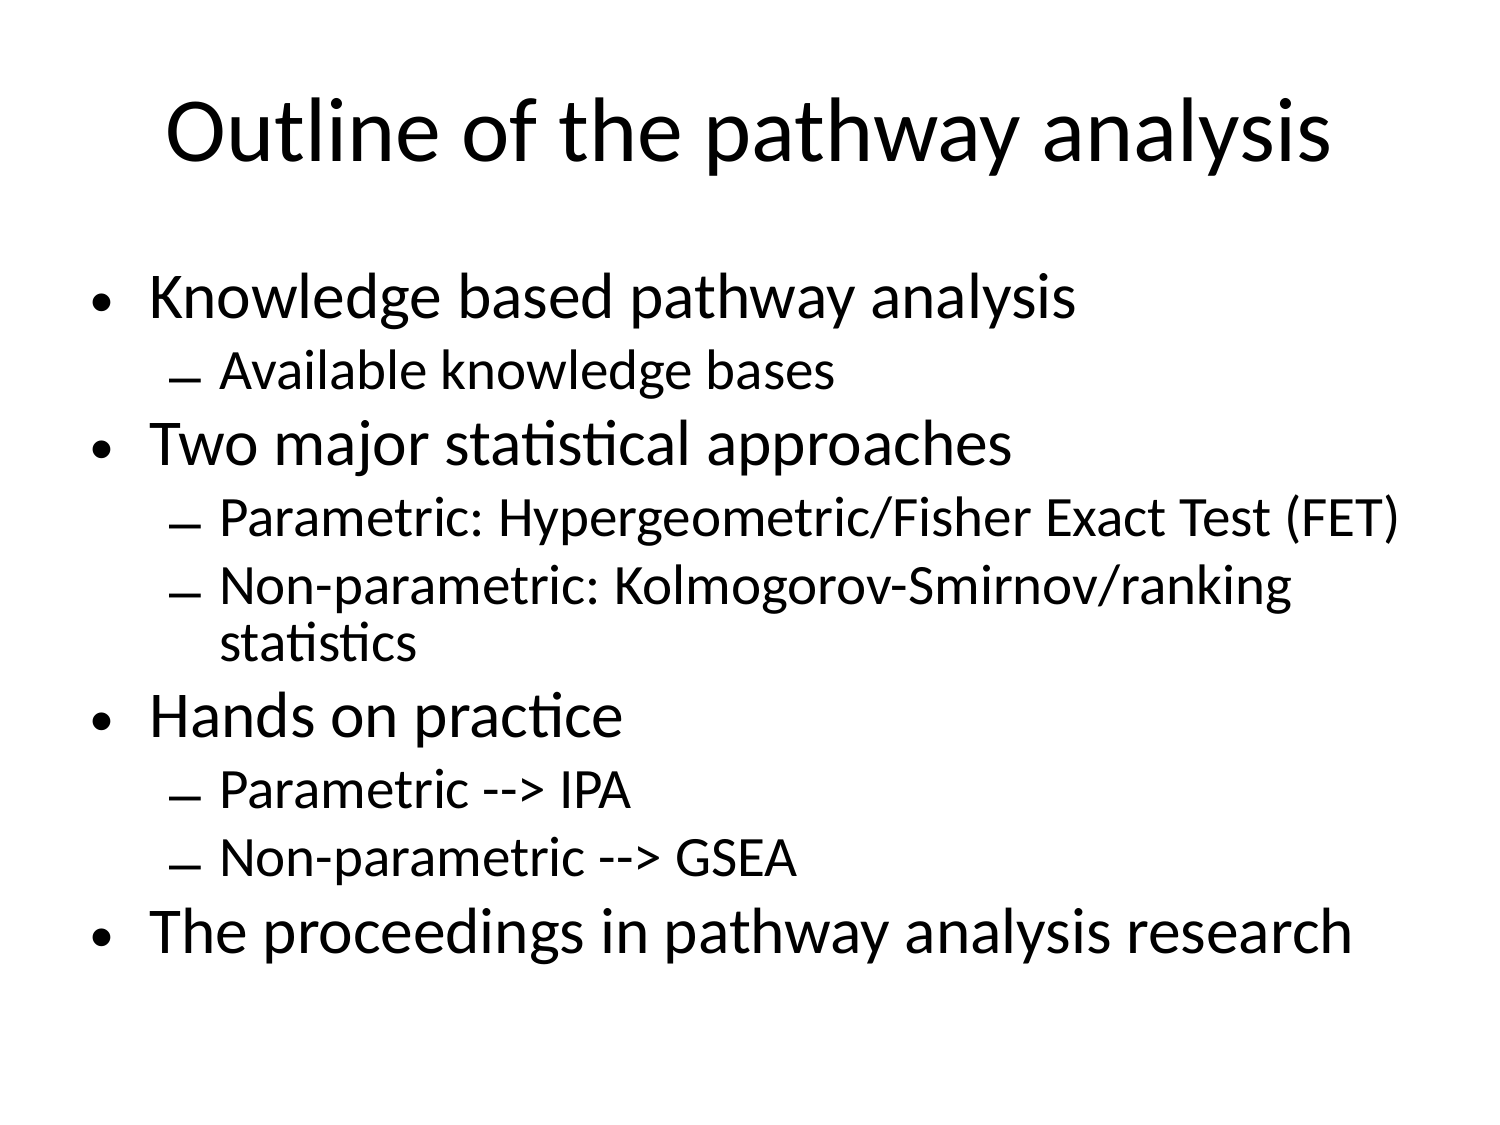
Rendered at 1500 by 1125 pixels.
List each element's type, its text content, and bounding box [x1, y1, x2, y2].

title Outline of the pathway analysis [75, 45, 1425, 233]
list Knowledge based pathway analysis Available knowledge bases Two major statistical approaches Parametric: Hypergeometric/Fisher Exact Test (FET) Non-parametric: Kolmogorov-Smirnov/ranking statistics Hands on practice Parametric --> IPA Non-parametric --> GSEA The proceedings in pathway analysis research [75, 262, 1425, 1005]
